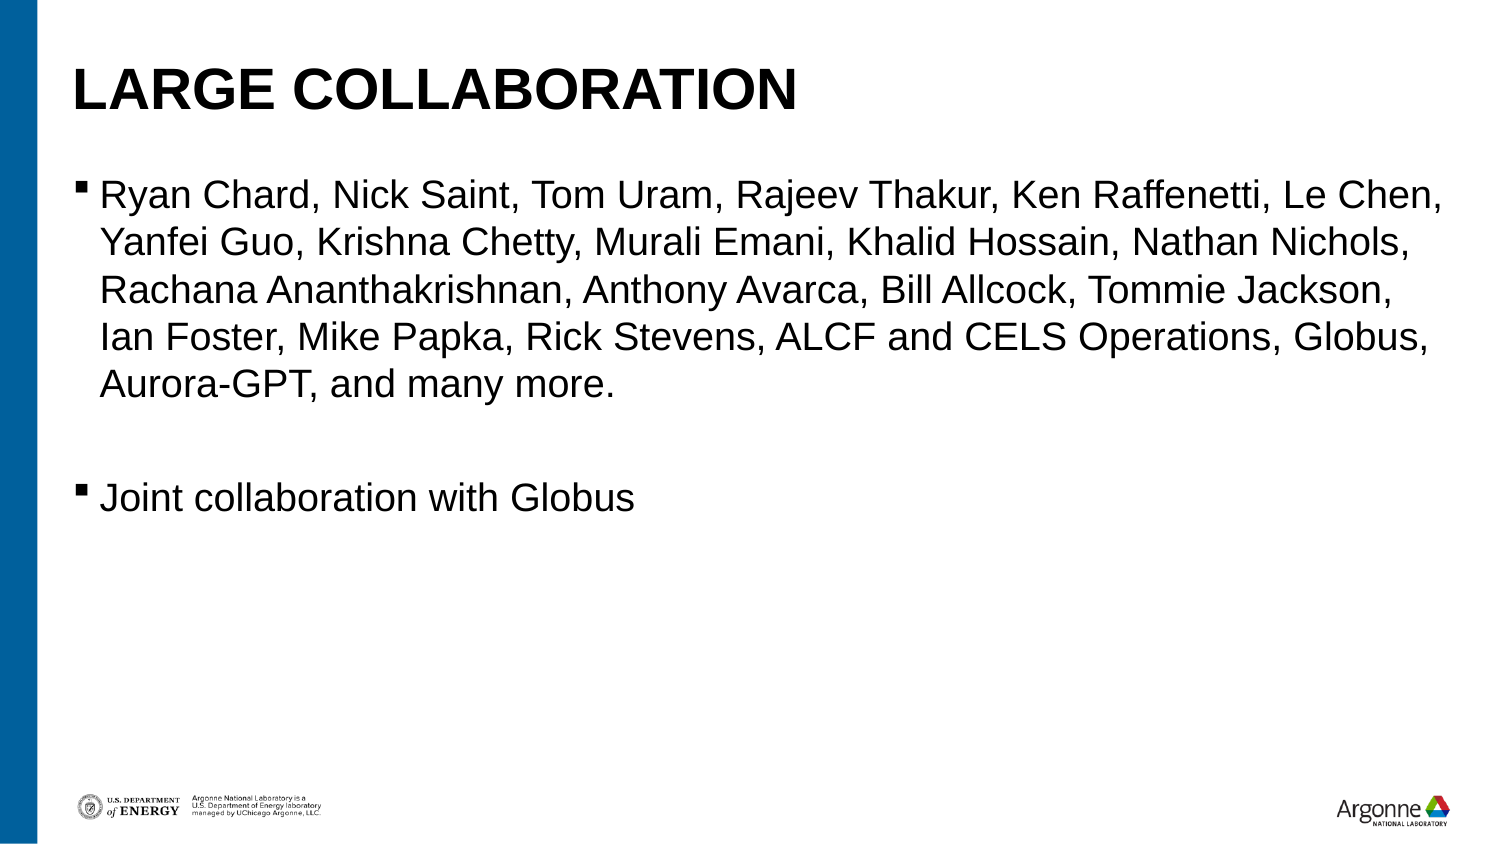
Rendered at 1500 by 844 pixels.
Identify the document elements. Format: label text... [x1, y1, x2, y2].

title Large Collaboration [72, 0, 1448, 123]
list Ryan Chard, Nick Saint, Tom Uram, Rajeev Thakur, Ken Raffenetti, Le Chen, Yanfei Guo, Krishna Chetty, Murali Emani, Khalid Hossain, Nathan Nichols, Rachana Ananthakrishnan, Anthony Avarca, Bill Allcock, Tommie Jackson, Ian Foster, Mike Papka, Rick Stevens, ALCF and CELS Operations, Globus, Aurora-GPT, and many more. Joint collaboration with Globus [72, 168, 1447, 828]
picture [1329, 788, 1457, 833]
